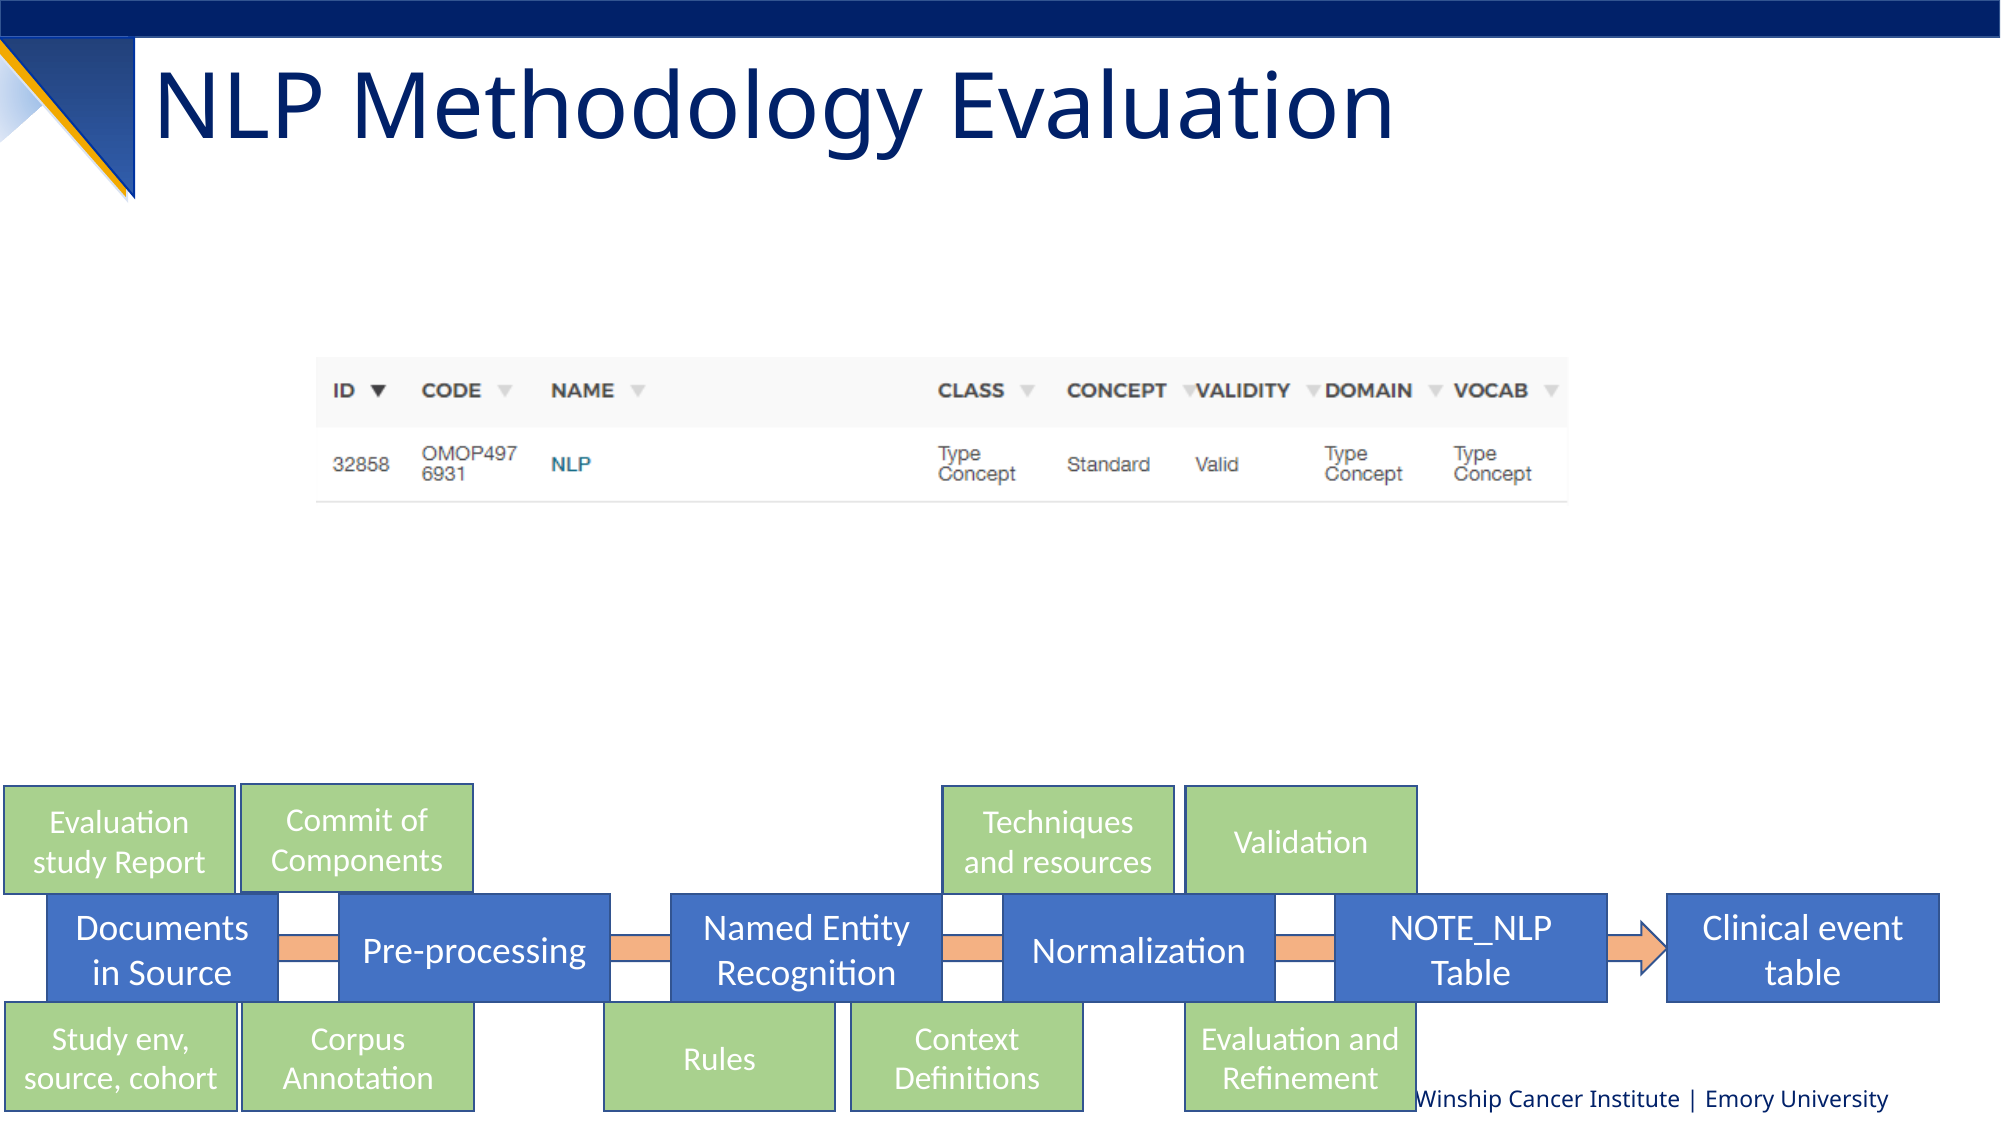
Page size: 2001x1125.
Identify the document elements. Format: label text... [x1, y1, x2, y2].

text_box Study env, source, cohort [4, 1001, 238, 1112]
picture [316, 357, 1569, 506]
text_box Evaluation study Report [3, 785, 236, 895]
text_box NLP Methodology Evaluation [137, 0, 2000, 218]
text_box Corpus Annotation [241, 1003, 475, 1112]
text_box Commit of Components [240, 783, 474, 893]
text_box Rules [603, 1003, 836, 1112]
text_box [46, 893, 1939, 1003]
text_box Evaluation and Refinement [1184, 1003, 1417, 1112]
text_box Context Definitions [850, 1003, 1084, 1112]
text_box Validation [1184, 785, 1418, 893]
text_box Techniques and resources [941, 785, 1175, 893]
